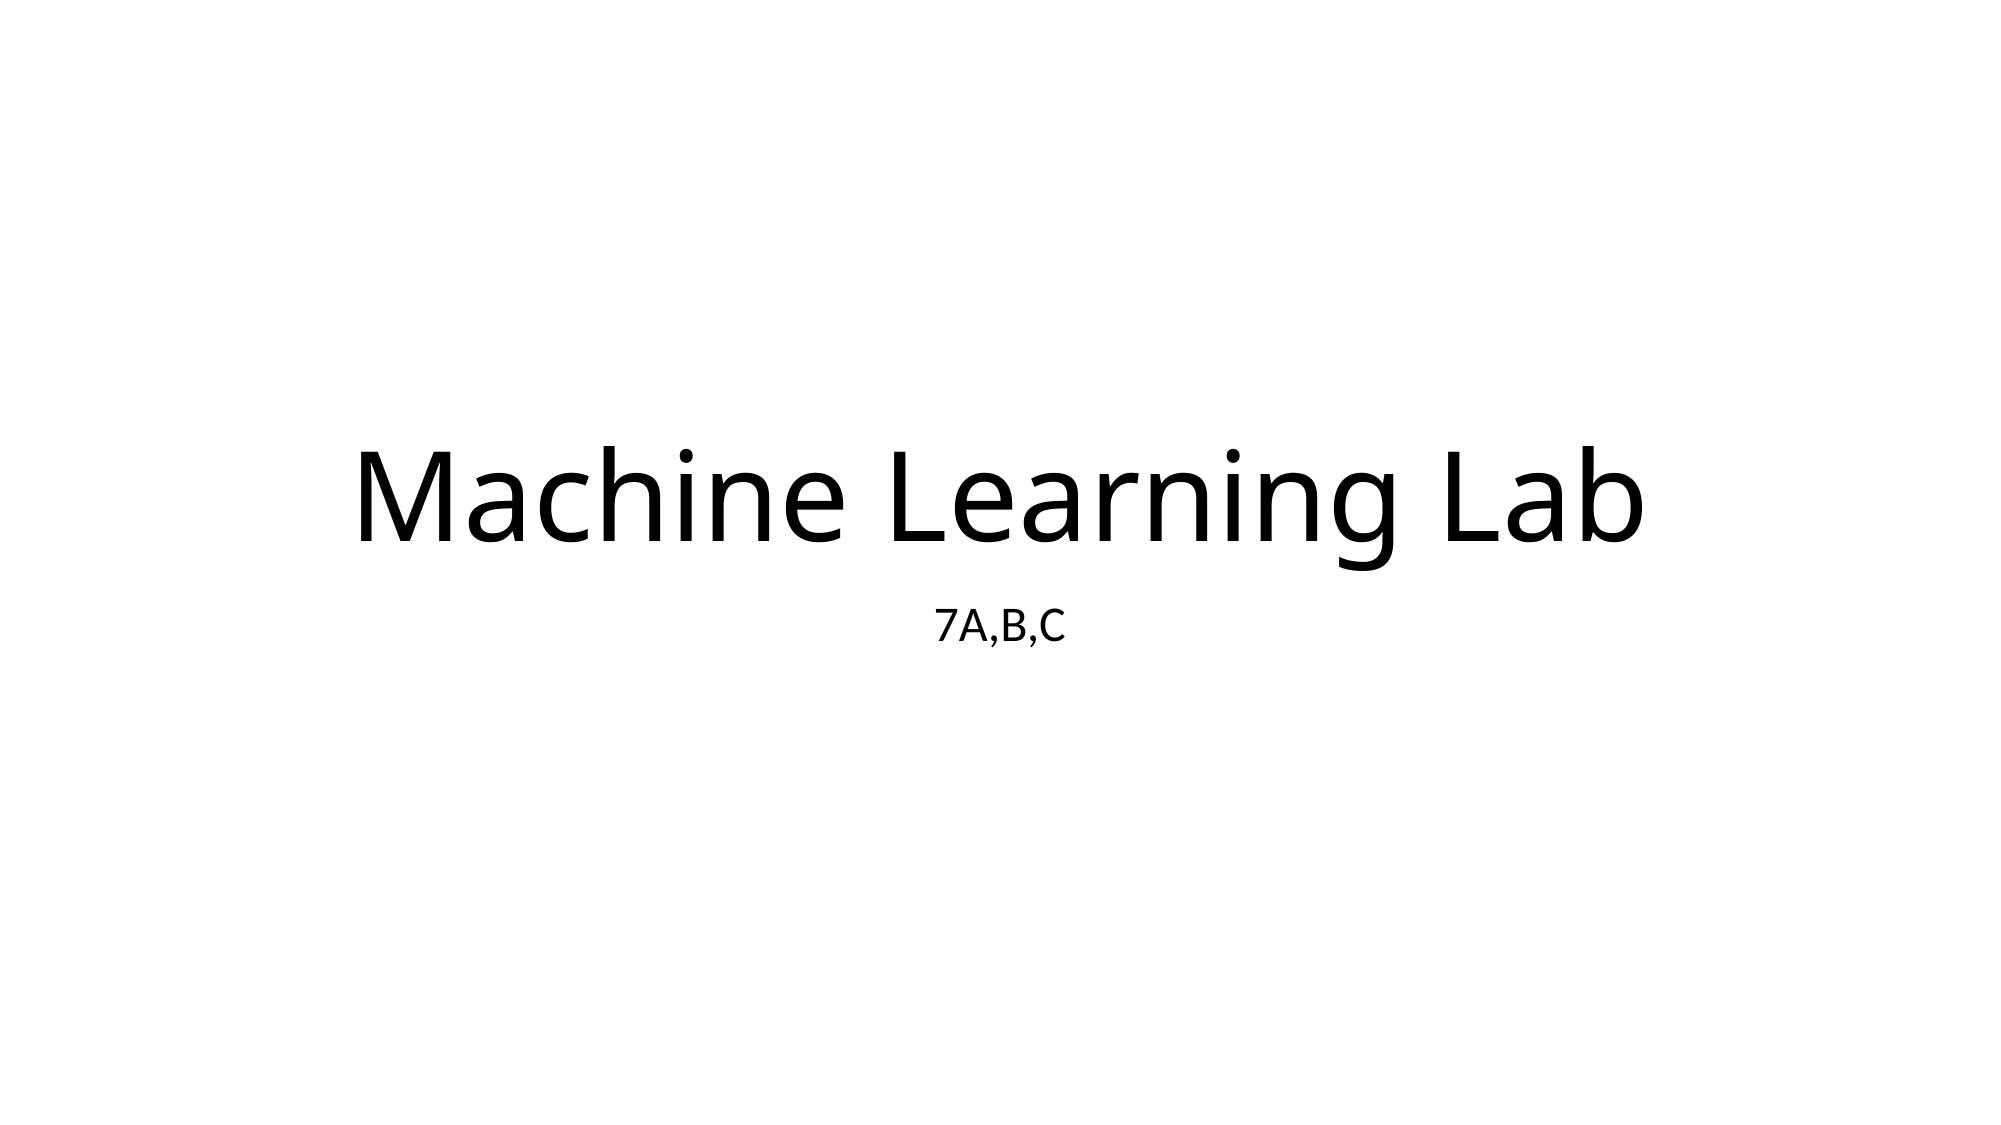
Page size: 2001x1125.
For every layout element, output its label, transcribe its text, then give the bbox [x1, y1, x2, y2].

subtitle 7A,B,C [249, 590, 1750, 863]
title Machine Learning Lab [249, 184, 1750, 576]
